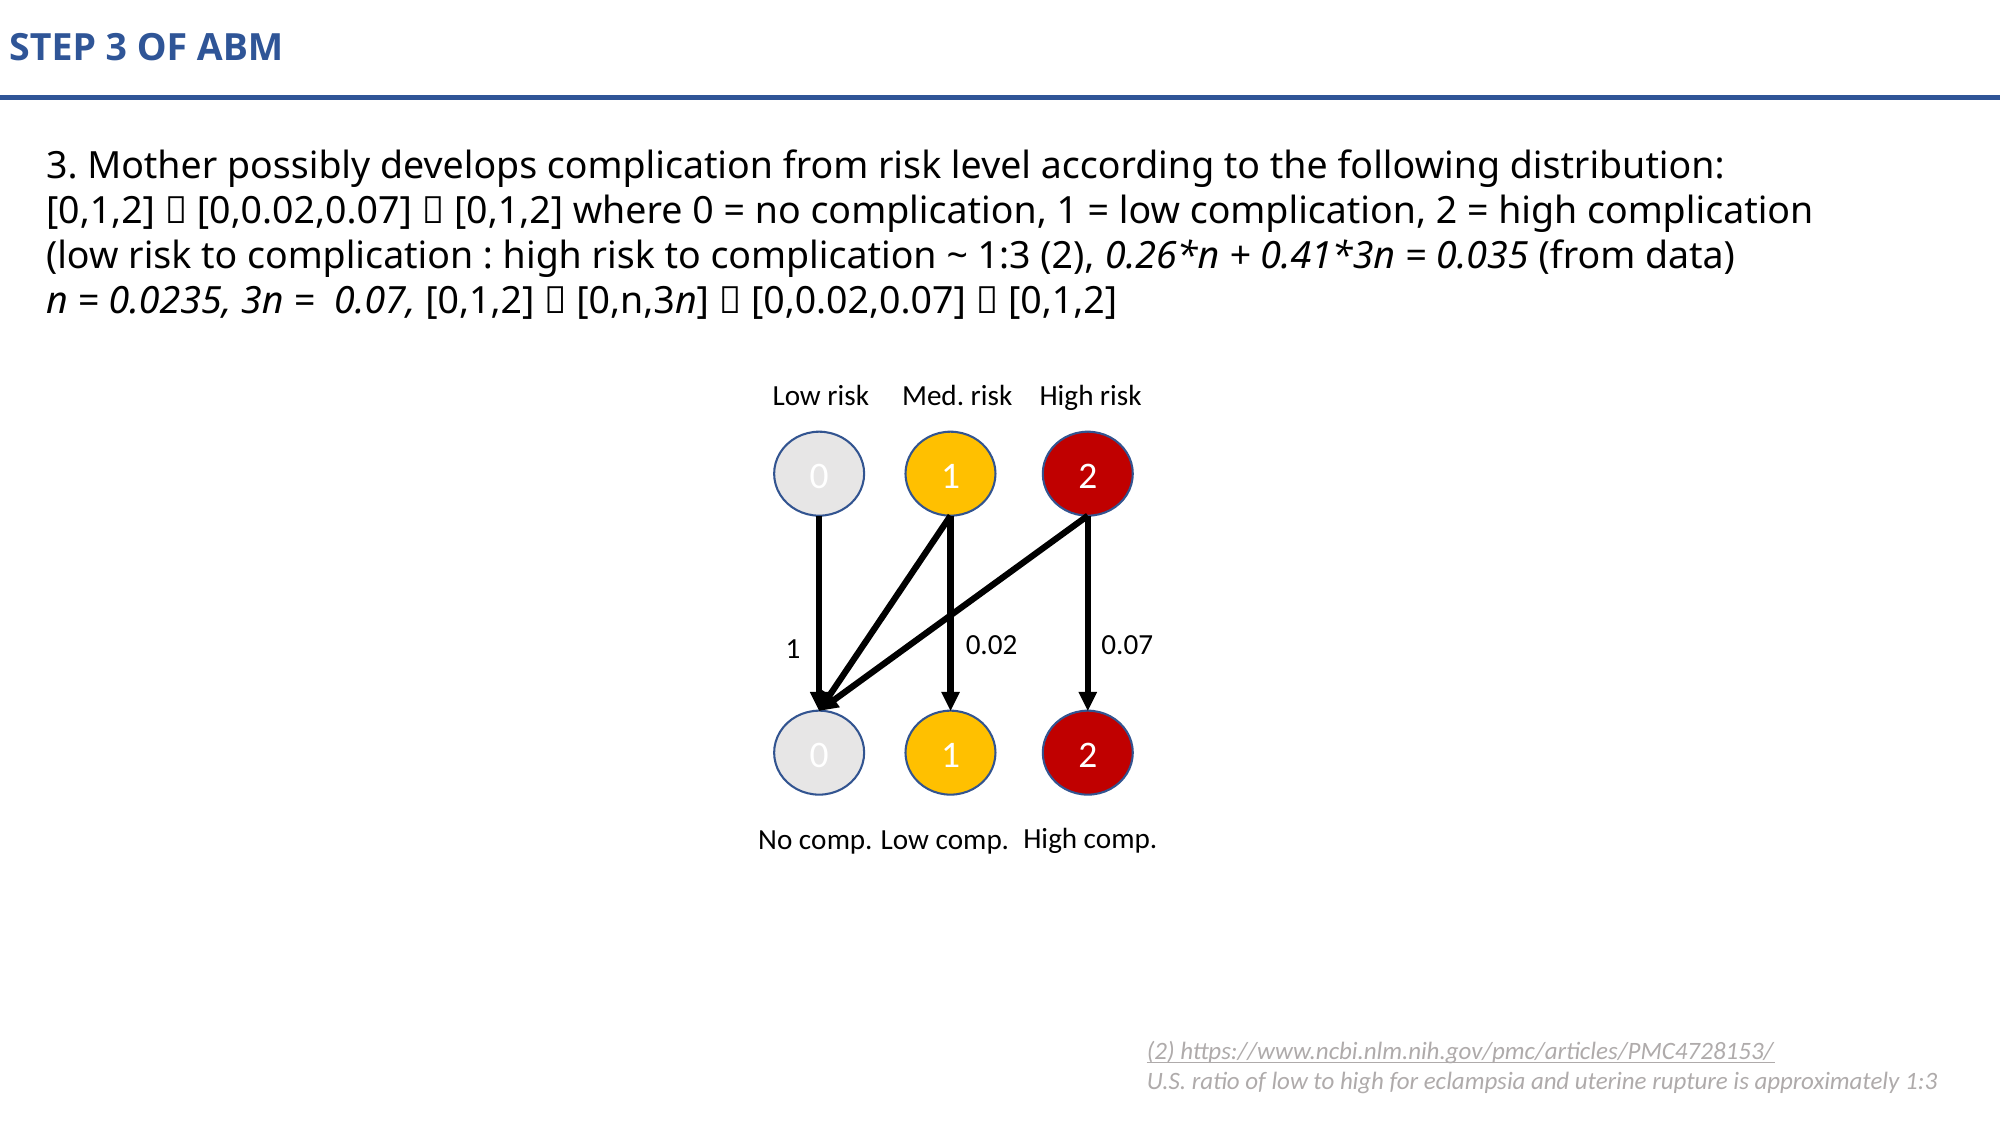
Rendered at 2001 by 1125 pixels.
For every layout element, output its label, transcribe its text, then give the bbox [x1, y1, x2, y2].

text_box 1 [904, 430, 997, 515]
text_box Low risk [757, 368, 885, 419]
text_box Med. risk [887, 368, 1024, 419]
text_box High comp. [1008, 811, 1173, 862]
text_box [819, 515, 1088, 711]
text_box No comp. [743, 812, 865, 863]
text_box (2) https://www.ncbi.nlm.nih.gov/pmc/articles/PMC4728153/ U.S. ratio of low to high for eclampsia and uterine rupture is approximately 1:3 [1132, 1027, 1961, 1103]
text_box 0 [773, 430, 866, 517]
text_box 1 [770, 622, 817, 672]
text_box 2 [1041, 709, 1134, 796]
text_box 0.07 [1088, 618, 1169, 668]
text_box High risk [1024, 368, 1157, 419]
text_box 3. Mother possibly develops complication from risk level according to the following distribution: [0,1,2]  [0,0.02,0.07]  [0,1,2] where 0 = no complication, 1 = low complication, 2 = high complication (low risk to complication : high risk to complication ~ 1:3 (2), 0.26*n + 0.41*3n = 0.035 (from data) n = 0.0235, 3n = 0.07, [0,1,2]  [0,n,3n]  [0,0.02,0.07]  [0,1,2] [31, 133, 1923, 373]
text_box Low comp. [865, 812, 1025, 863]
text_box 0 [773, 709, 866, 796]
text_box STEP 3 OF ABM [0, 15, 299, 76]
text_box 1 [904, 711, 997, 796]
text_box 2 [1041, 430, 1134, 517]
